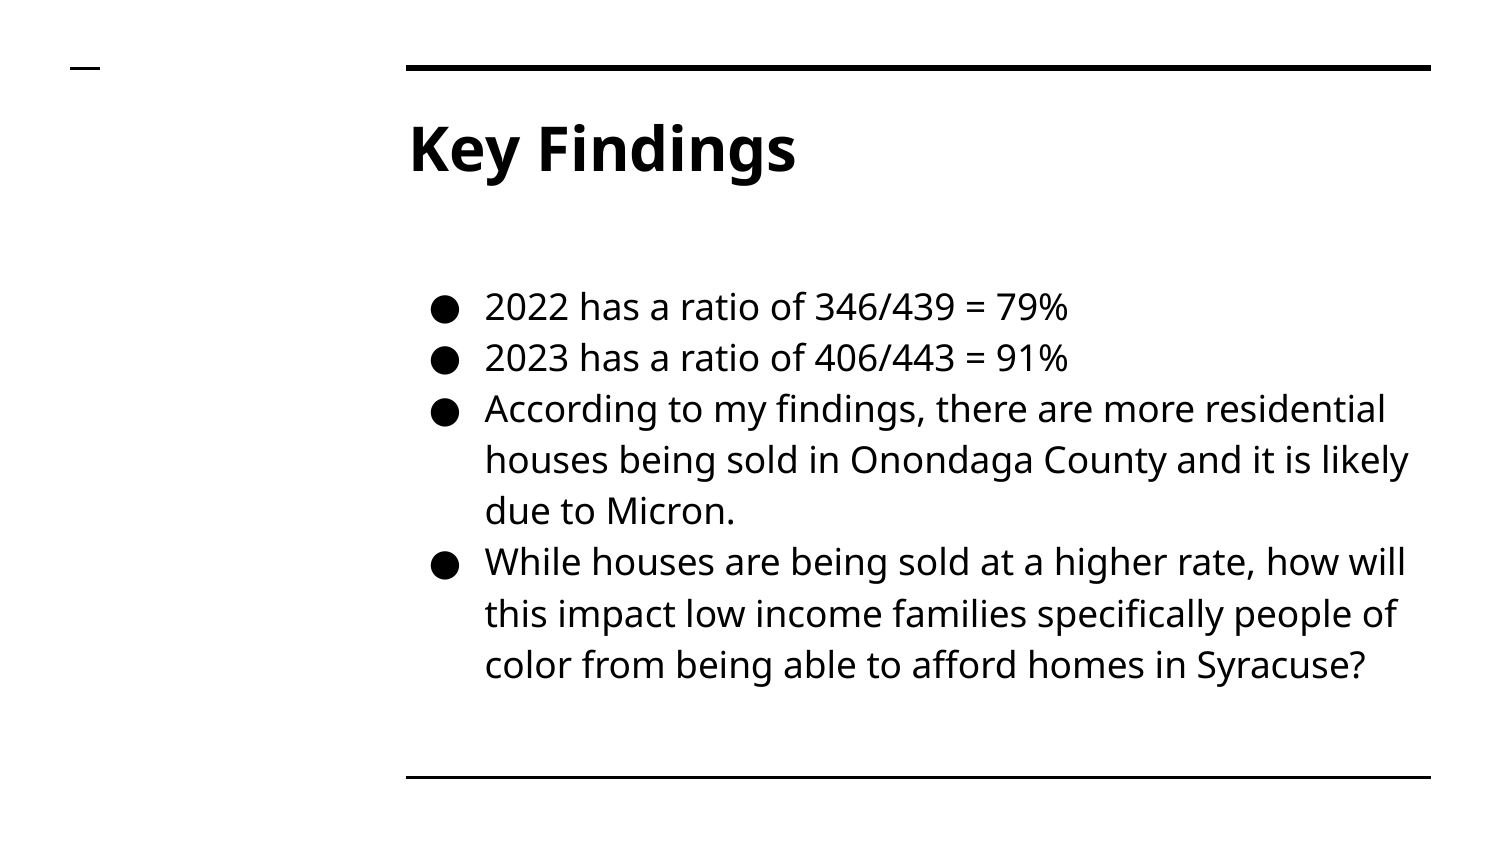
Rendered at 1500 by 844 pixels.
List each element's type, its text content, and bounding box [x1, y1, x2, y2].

title Key Findings [393, 94, 1431, 199]
list 2022 has a ratio of 346/439 = 79% 2023 has a ratio of 406/443 = 91% According to my findings, there are more residential houses being sold in Onondaga County and it is likely due to Micron. While houses are being sold at a higher rate, how will this impact low income families specifically people of color from being able to afford homes in Syracuse? [395, 261, 1433, 755]
